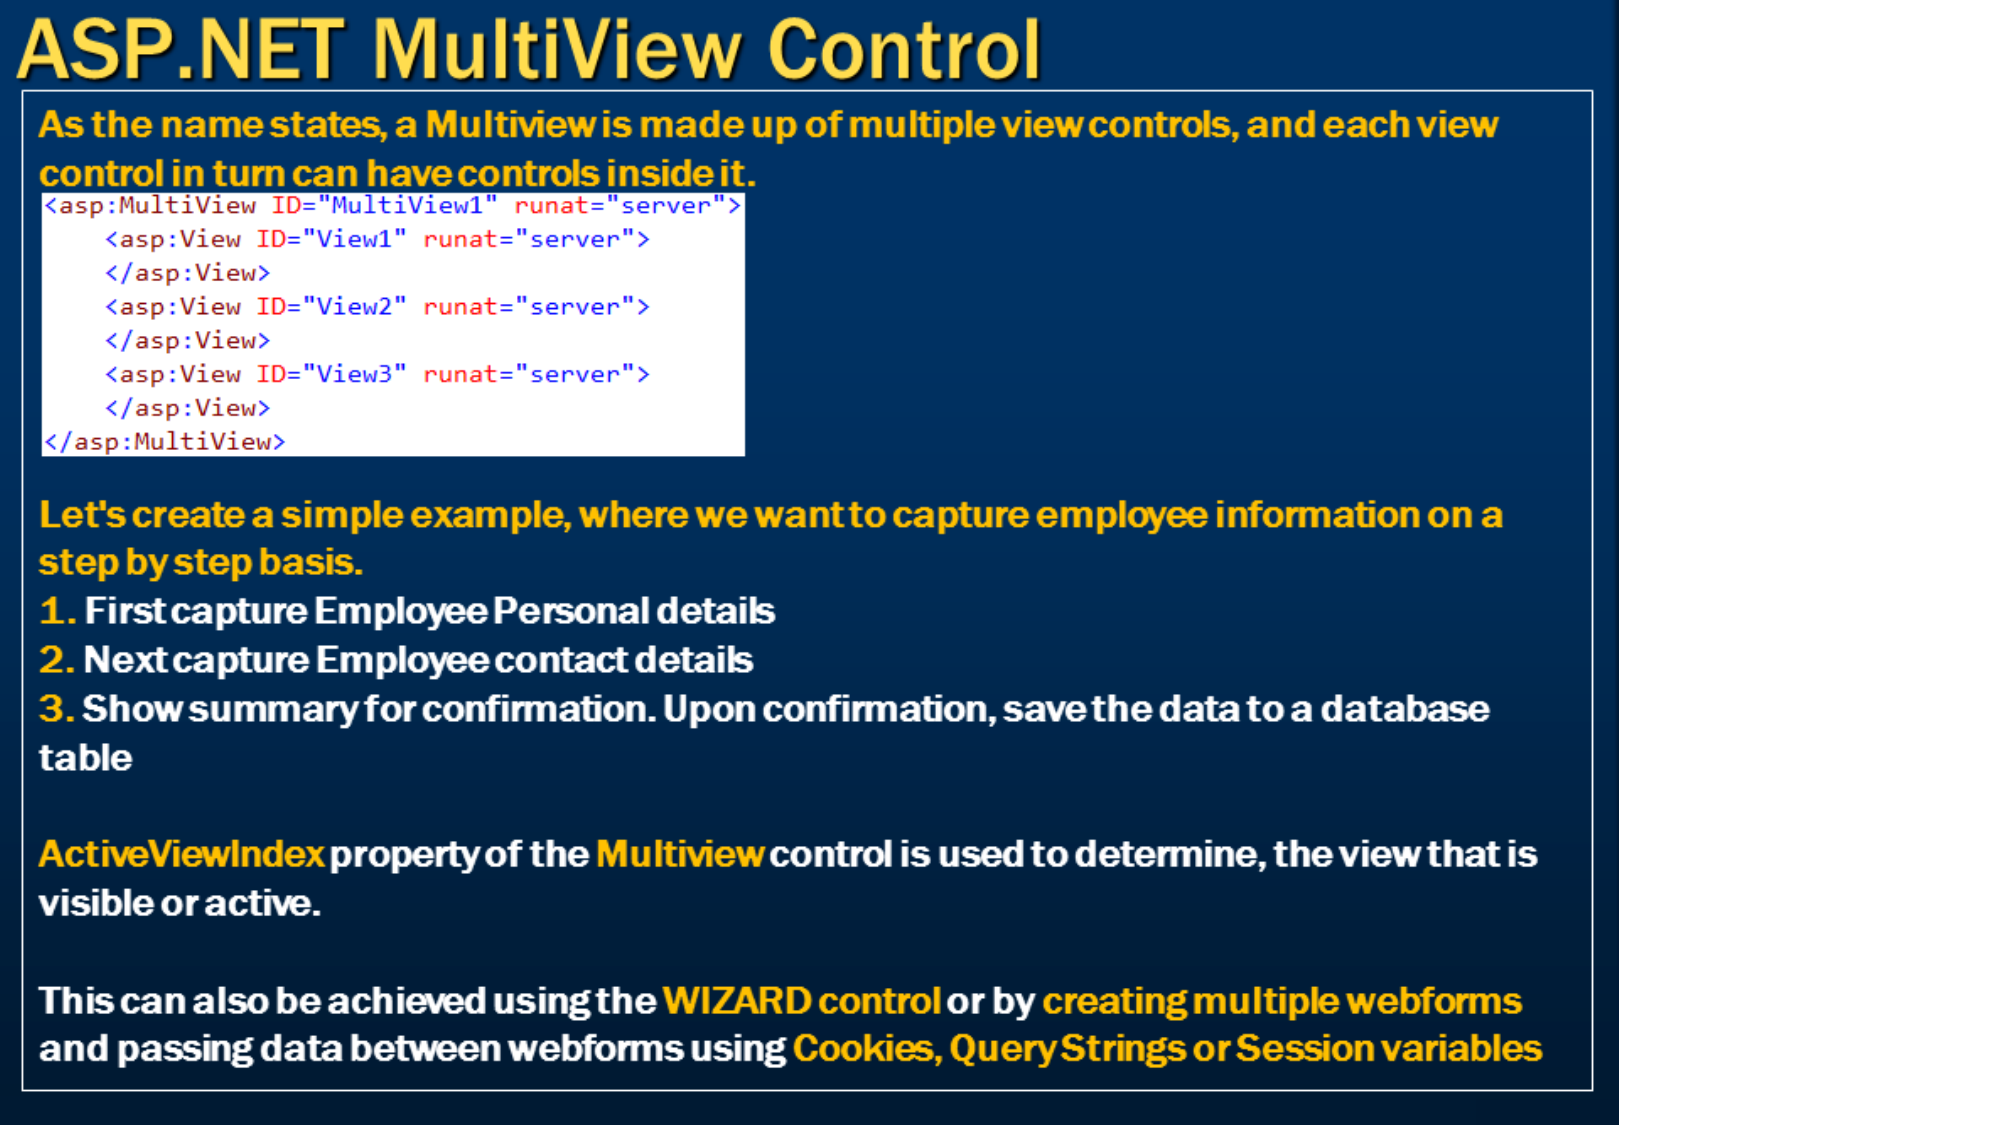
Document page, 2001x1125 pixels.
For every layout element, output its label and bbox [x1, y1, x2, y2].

list [0, 0, 1619, 1125]
